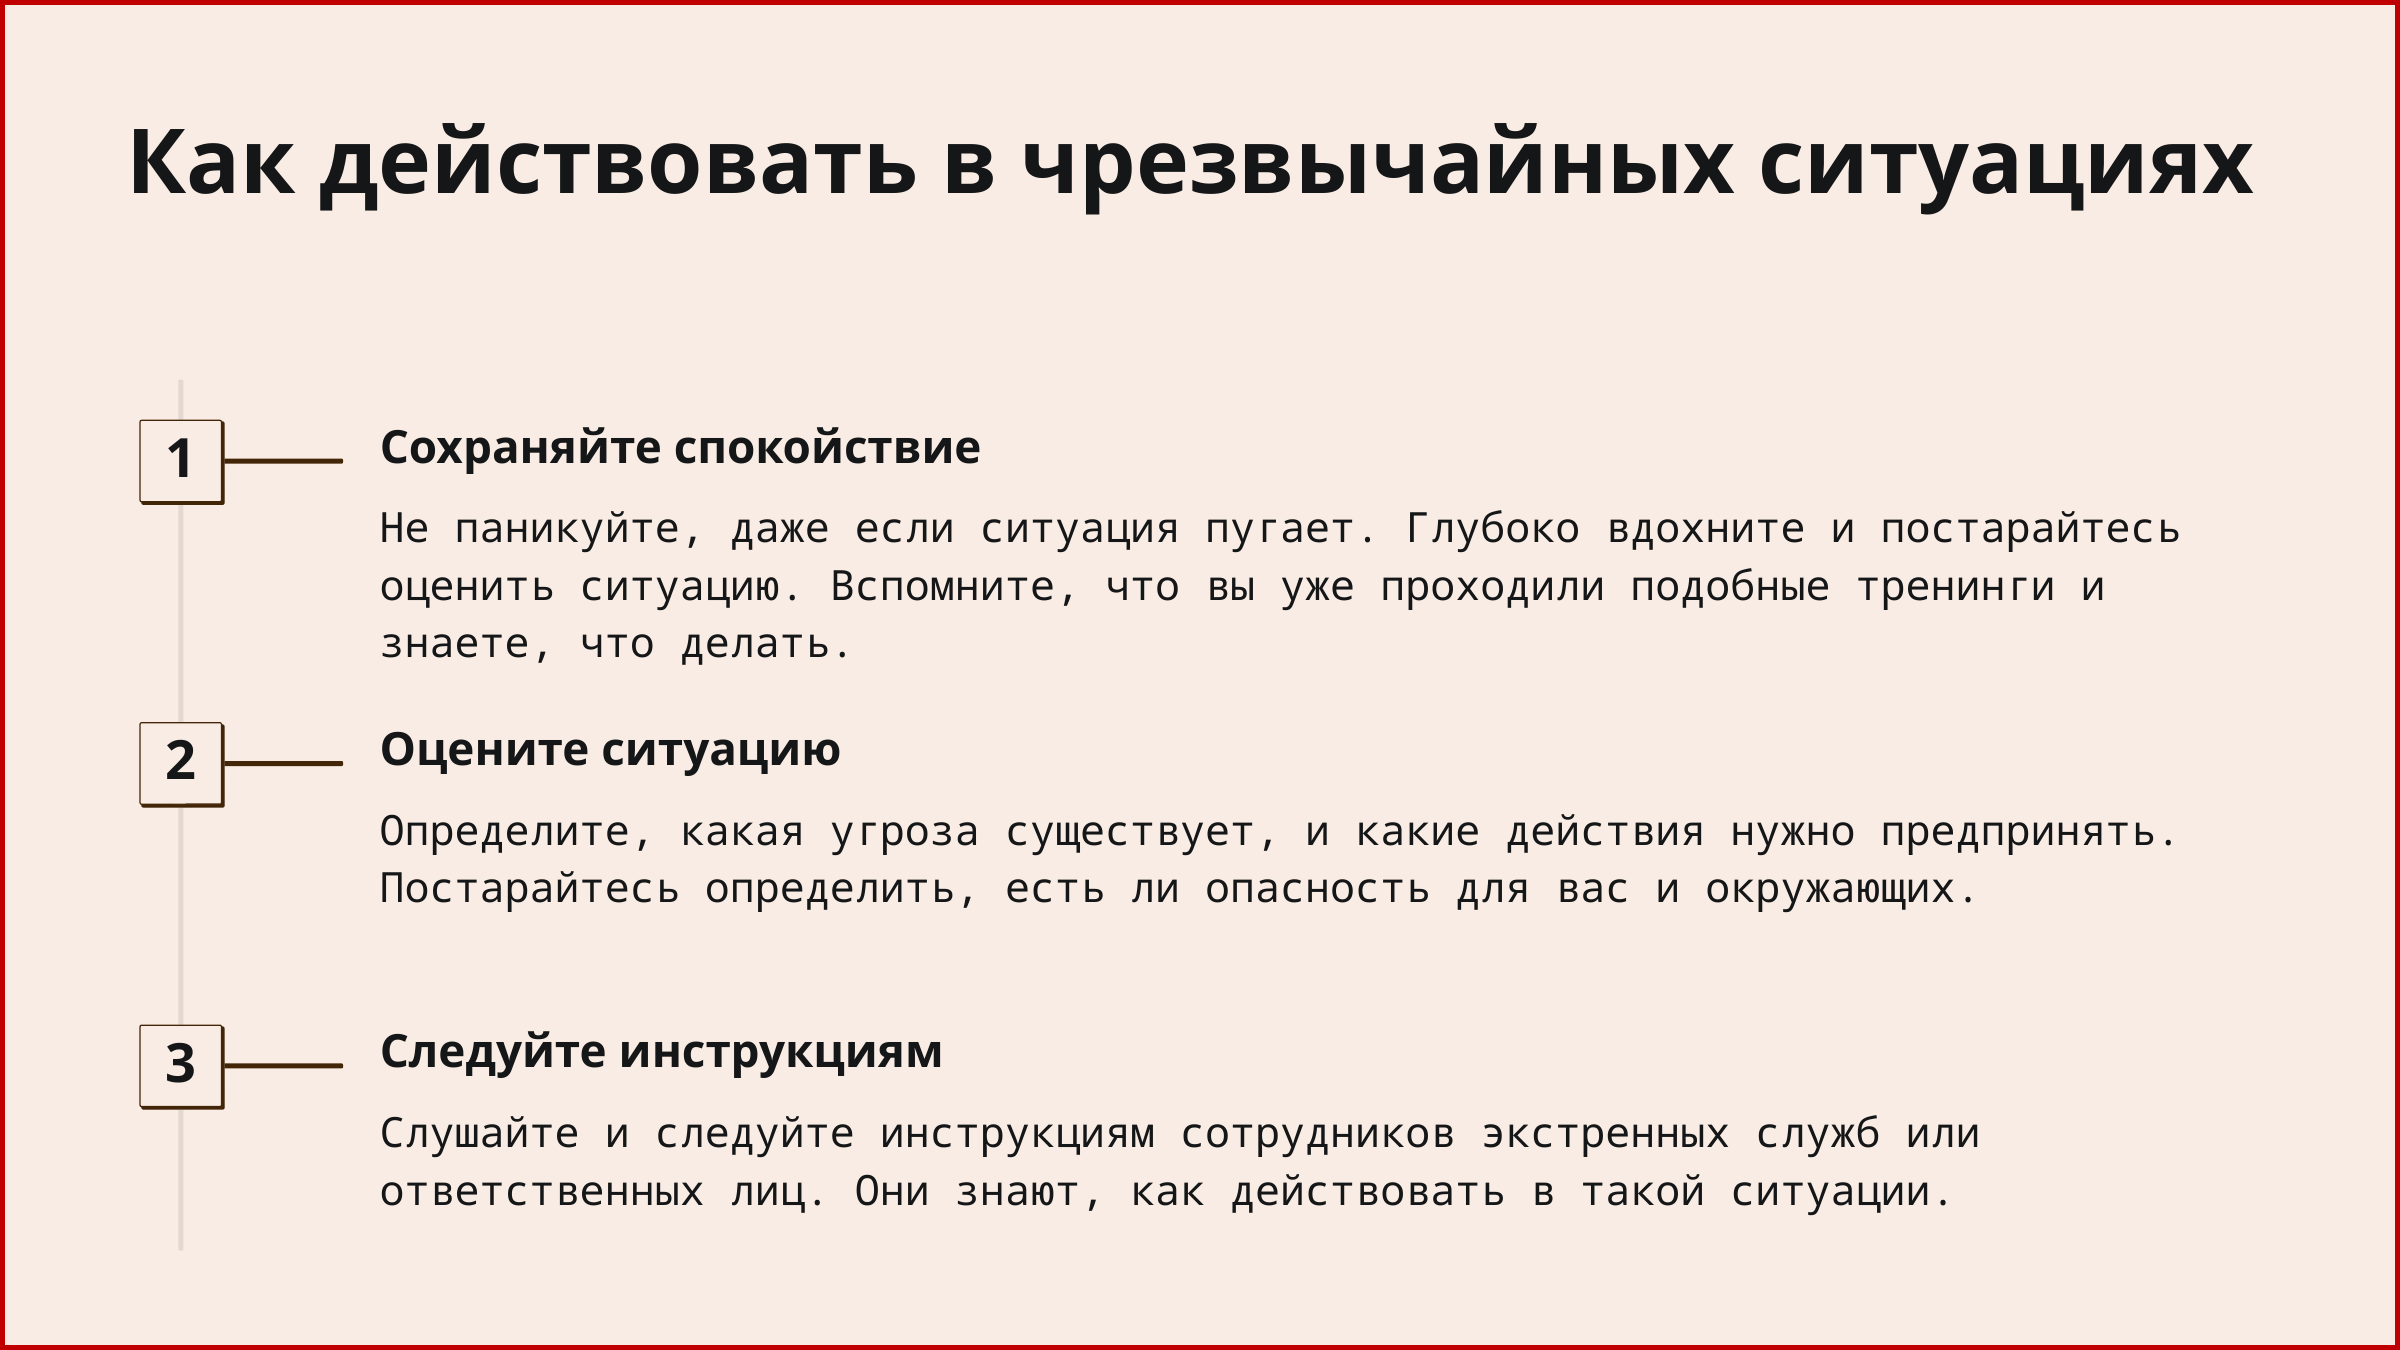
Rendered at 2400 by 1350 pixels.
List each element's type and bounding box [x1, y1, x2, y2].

text_box [0, 0, 2400, 1350]
